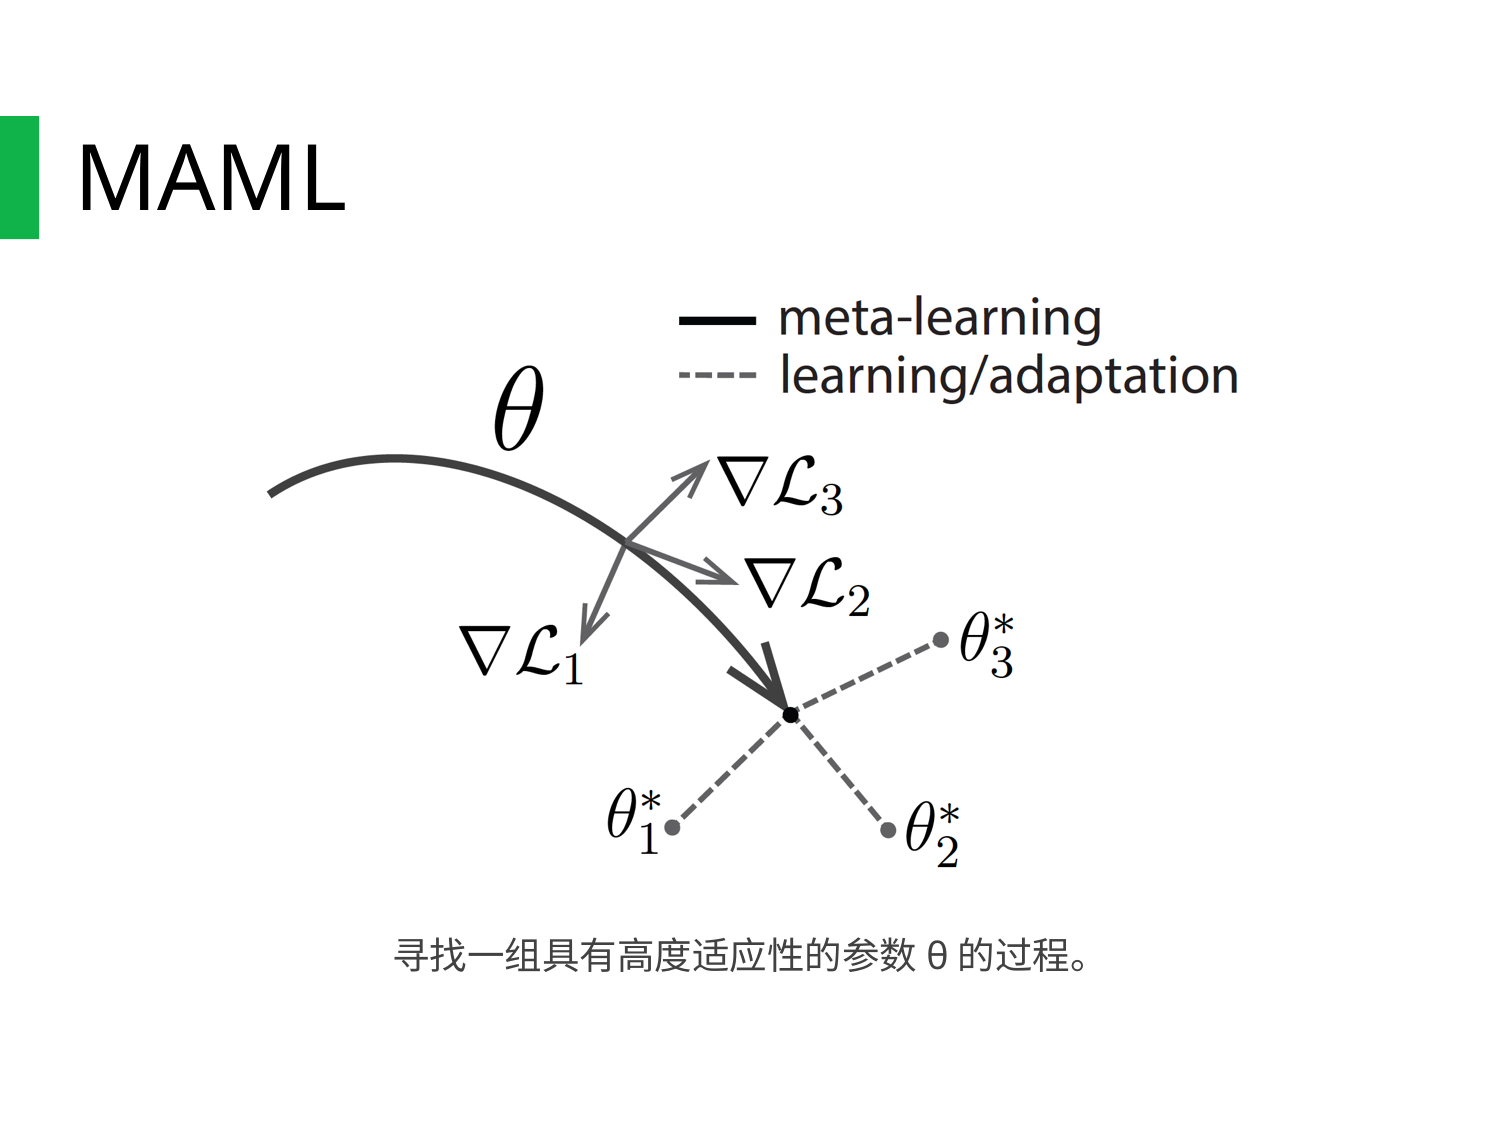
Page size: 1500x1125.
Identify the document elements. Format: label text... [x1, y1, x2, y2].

text_box 寻找一组具有高度适应性的参数θ的过程。 [377, 924, 1123, 985]
text_box MAML [59, 123, 1354, 239]
picture [247, 285, 1253, 885]
